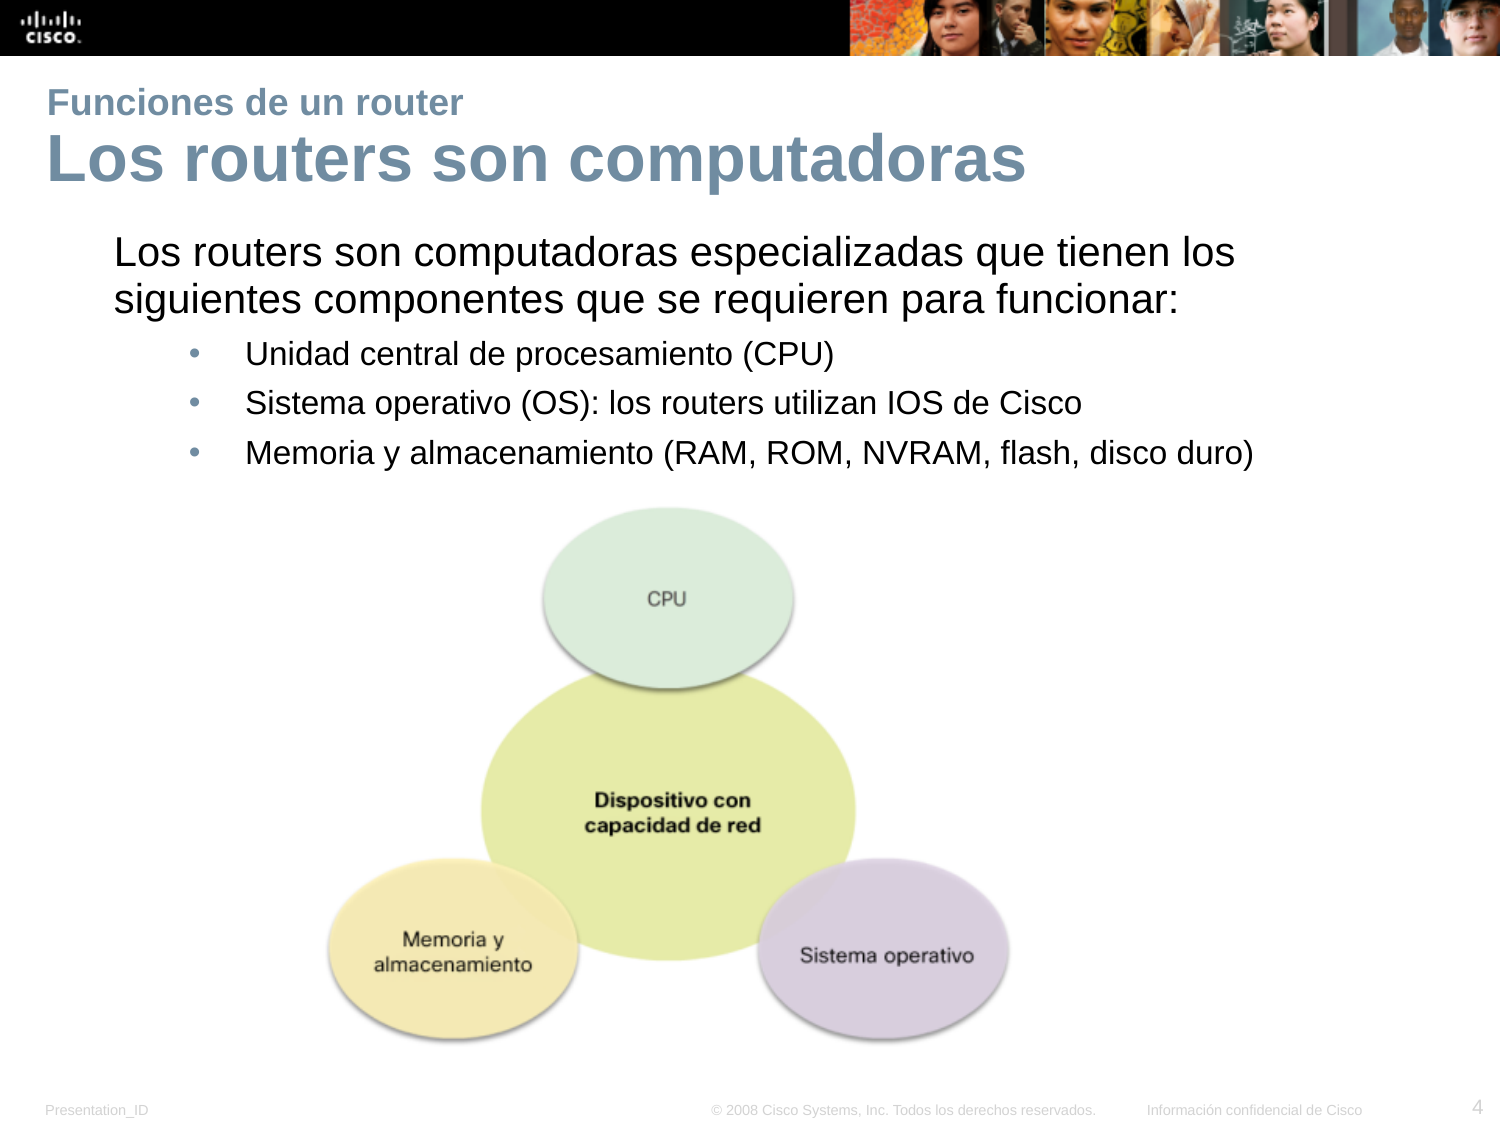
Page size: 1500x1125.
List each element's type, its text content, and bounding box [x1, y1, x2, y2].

list Los routers son computadoras especializadas que tienen los siguientes componentes que se requieren para funcionar: Unidad central de procesamiento (CPU) Sistema operativo (OS): los routers utilizan IOS de Cisco Memoria y almacenamiento (RAM, ROM, NVRAM, flash, disco duro) [100, 221, 1348, 846]
picture [245, 488, 1181, 1075]
title Funciones de un router Los routers son computadoras [33, 64, 1430, 203]
picture [0, 0, 1500, 56]
